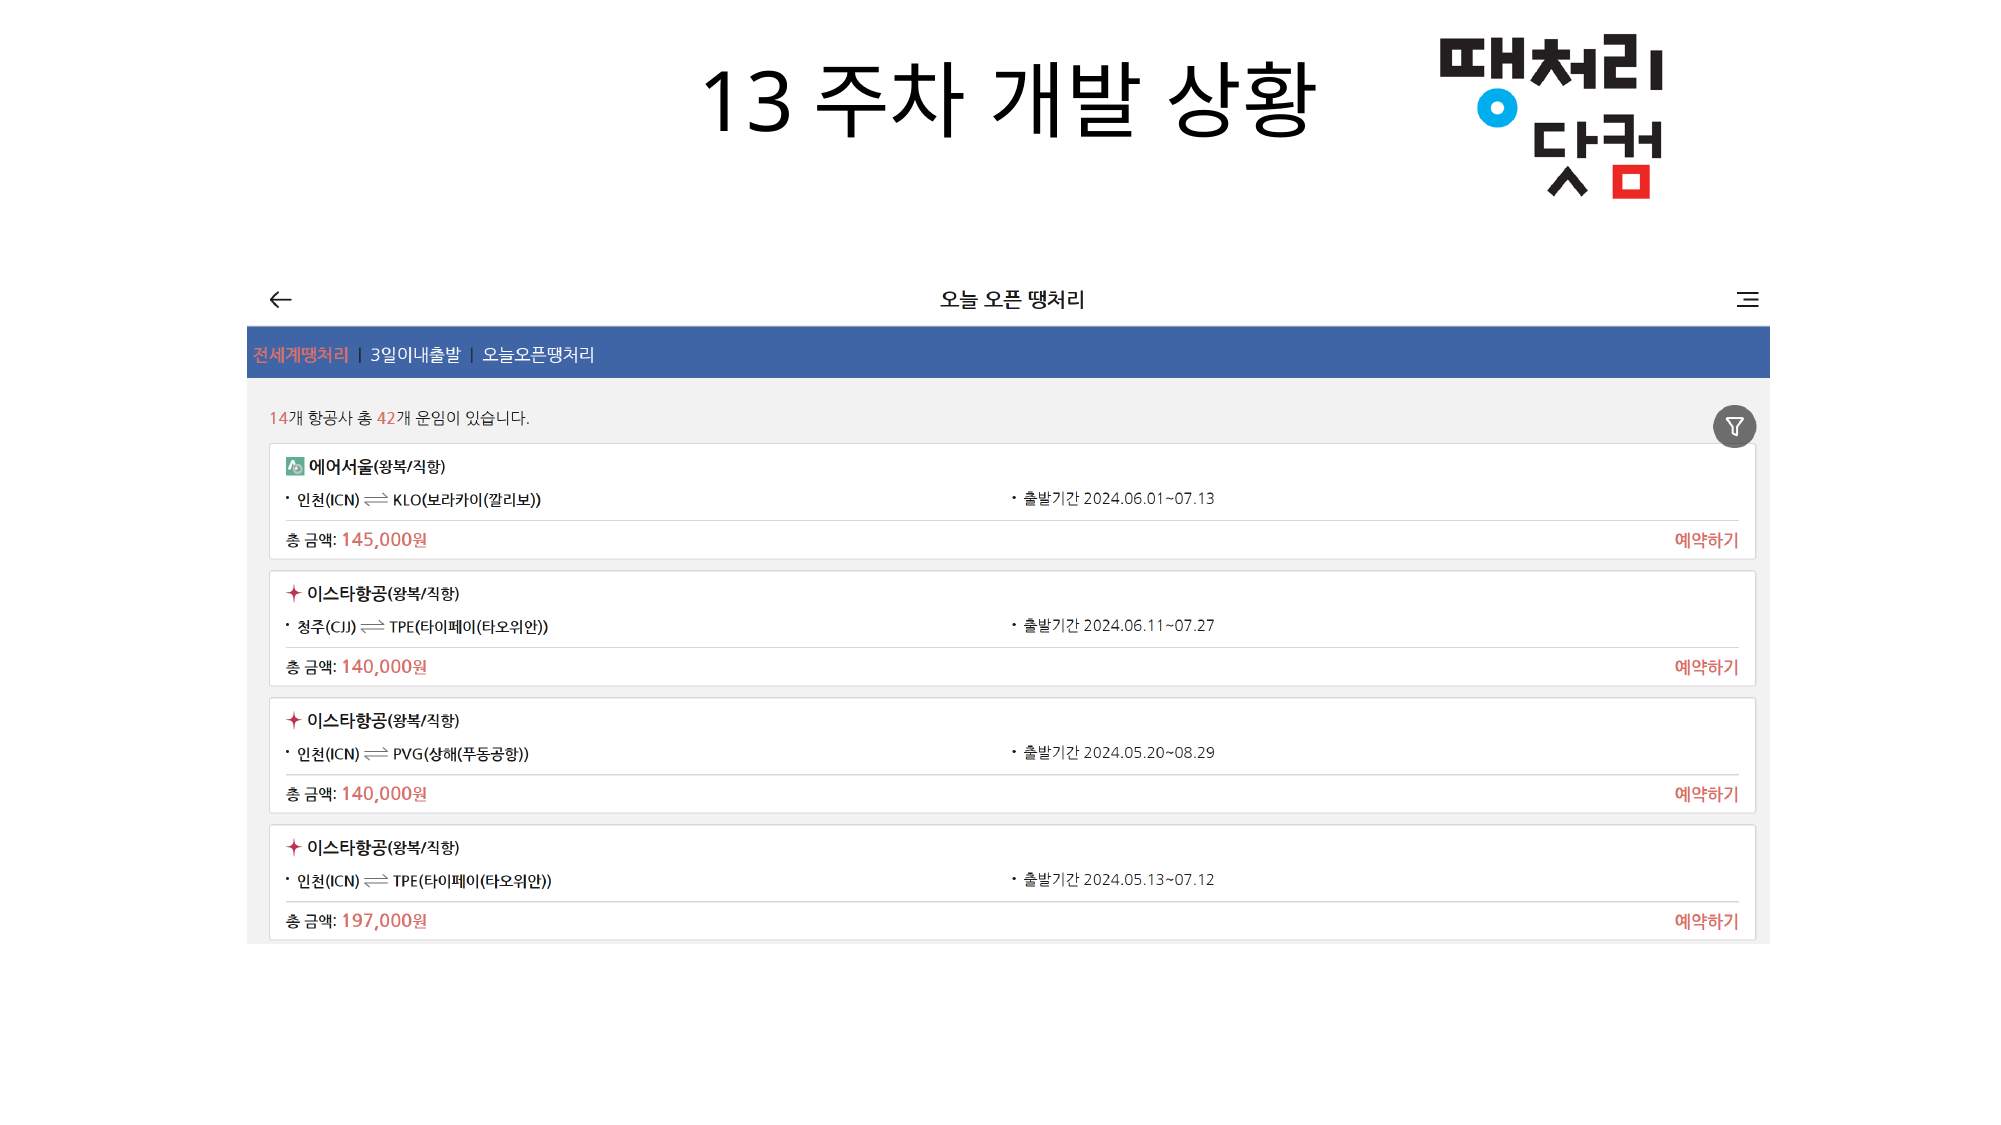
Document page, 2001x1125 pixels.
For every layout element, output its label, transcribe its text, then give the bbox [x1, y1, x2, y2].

text_box 13주차 개발 상황 [182, 0, 1836, 156]
picture [247, 275, 1771, 945]
picture [1425, 6, 1678, 213]
